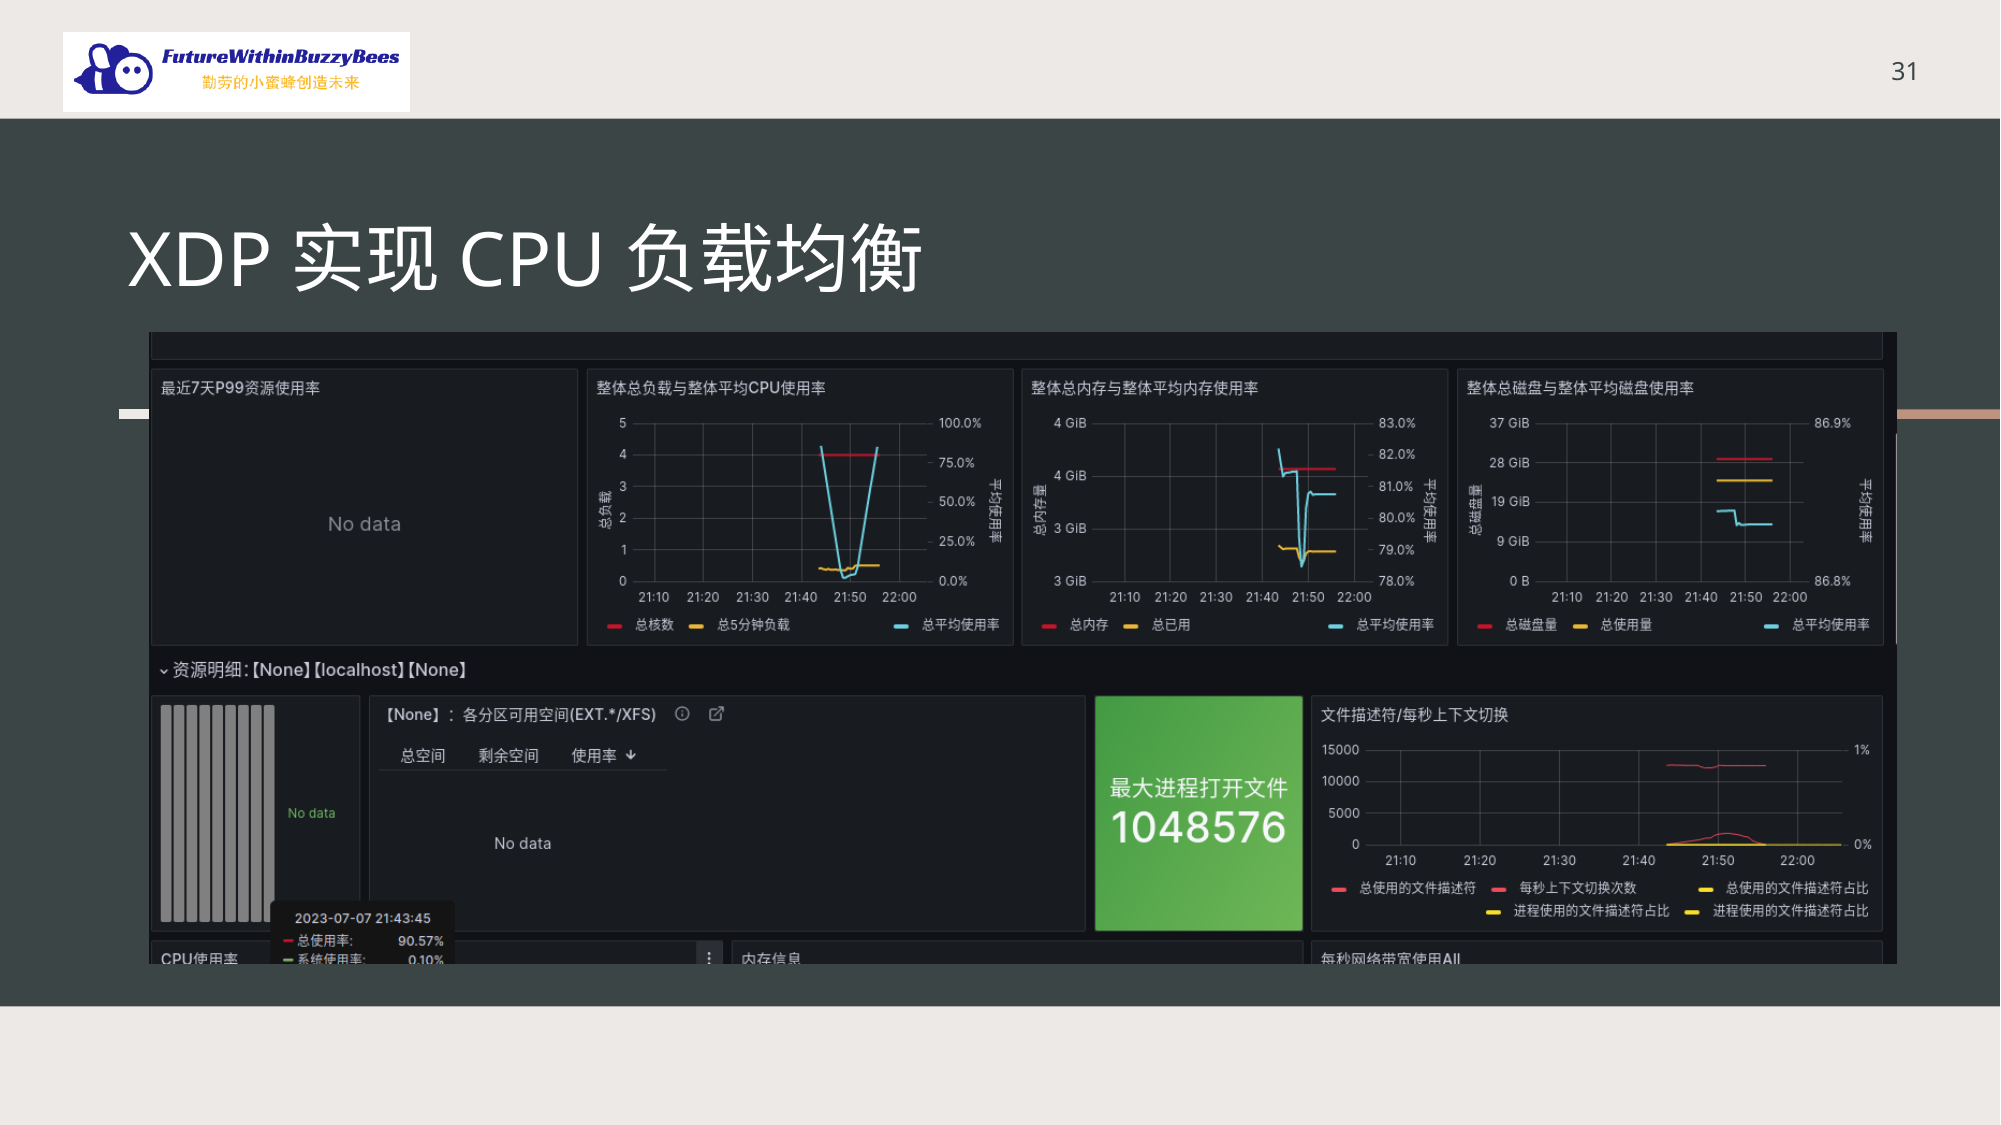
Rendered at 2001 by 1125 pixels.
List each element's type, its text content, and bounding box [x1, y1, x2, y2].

list XDP实现CPU负载均衡 [113, 158, 1100, 677]
picture [63, 32, 410, 112]
picture [149, 332, 1897, 964]
slide_number 31 [1660, 49, 1935, 95]
